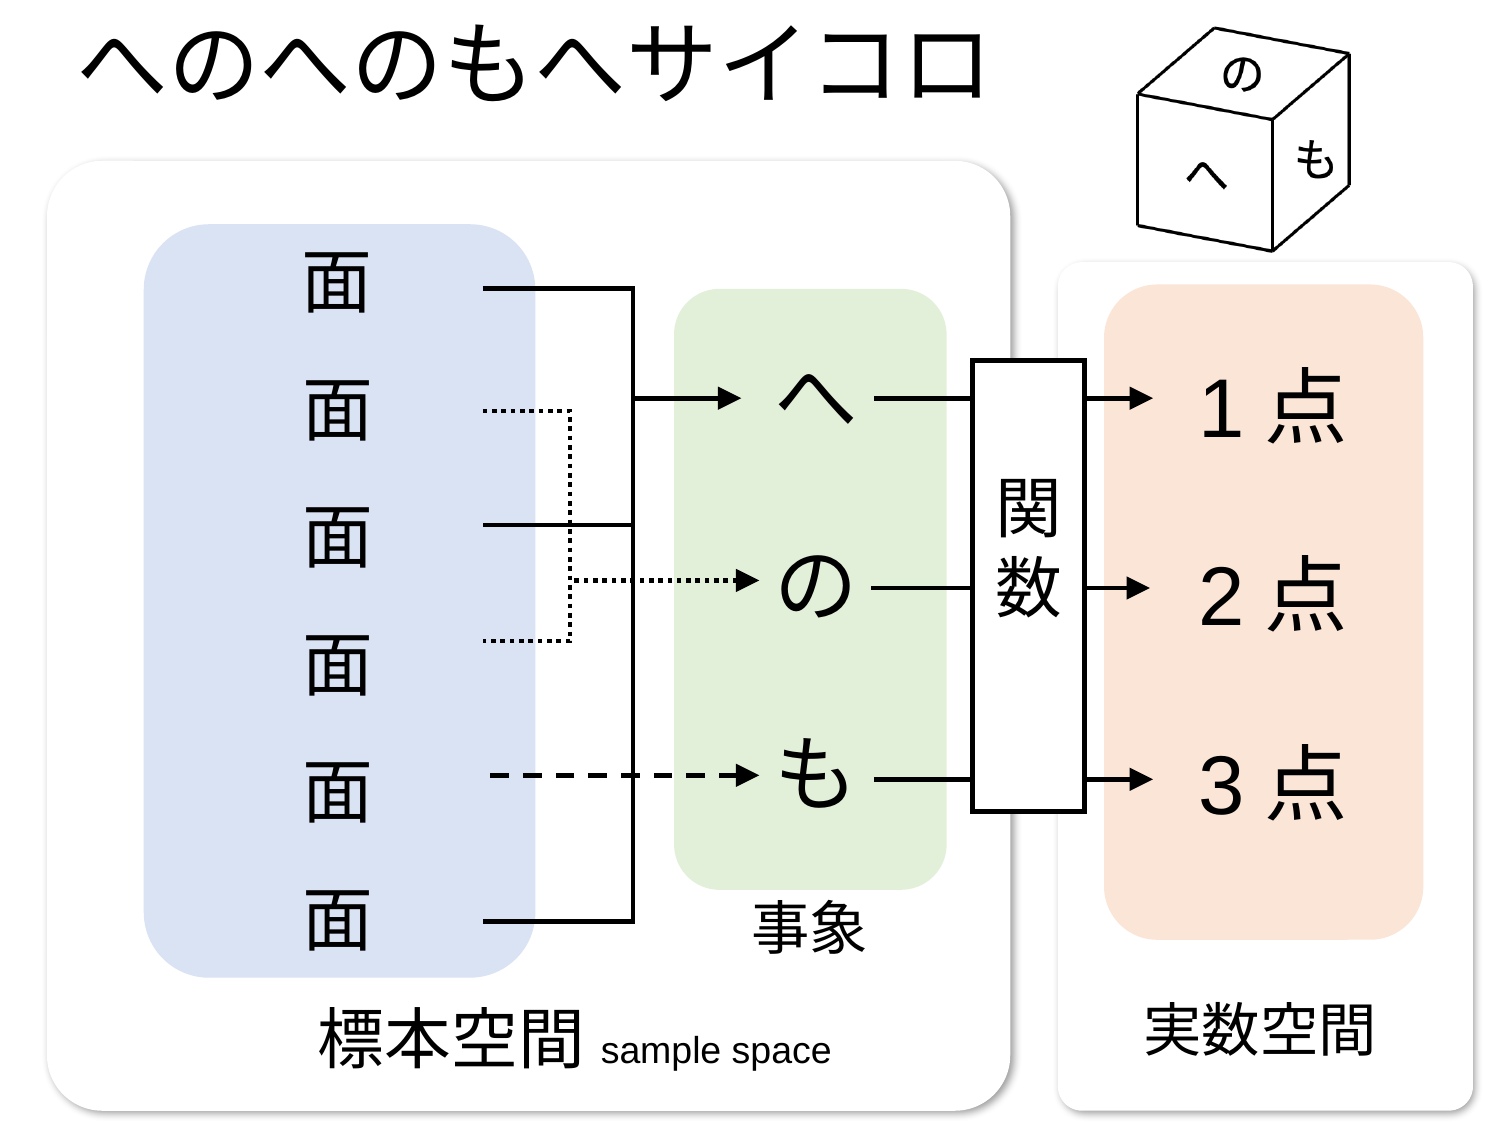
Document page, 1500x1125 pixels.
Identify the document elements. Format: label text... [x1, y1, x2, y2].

text_box へのへのもへサイコロ [61, 0, 1009, 123]
text_box [482, 288, 634, 410]
text_box [483, 776, 634, 923]
text_box [142, 223, 537, 979]
text_box [45, 159, 1012, 1112]
text_box 2点 [1183, 534, 1363, 650]
text_box の [760, 525, 873, 640]
text_box 1点 [1183, 346, 1363, 461]
text_box [673, 776, 948, 891]
text_box [760, 399, 948, 586]
text_box [483, 642, 634, 775]
text_box [673, 590, 948, 779]
text_box [1103, 283, 1425, 941]
picture [1107, 0, 1373, 269]
text_box [1056, 261, 1474, 1112]
text_box 3点 [1183, 723, 1363, 839]
text_box へ [759, 336, 873, 452]
text_box [673, 287, 948, 410]
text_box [482, 410, 760, 642]
text_box も [759, 713, 873, 829]
